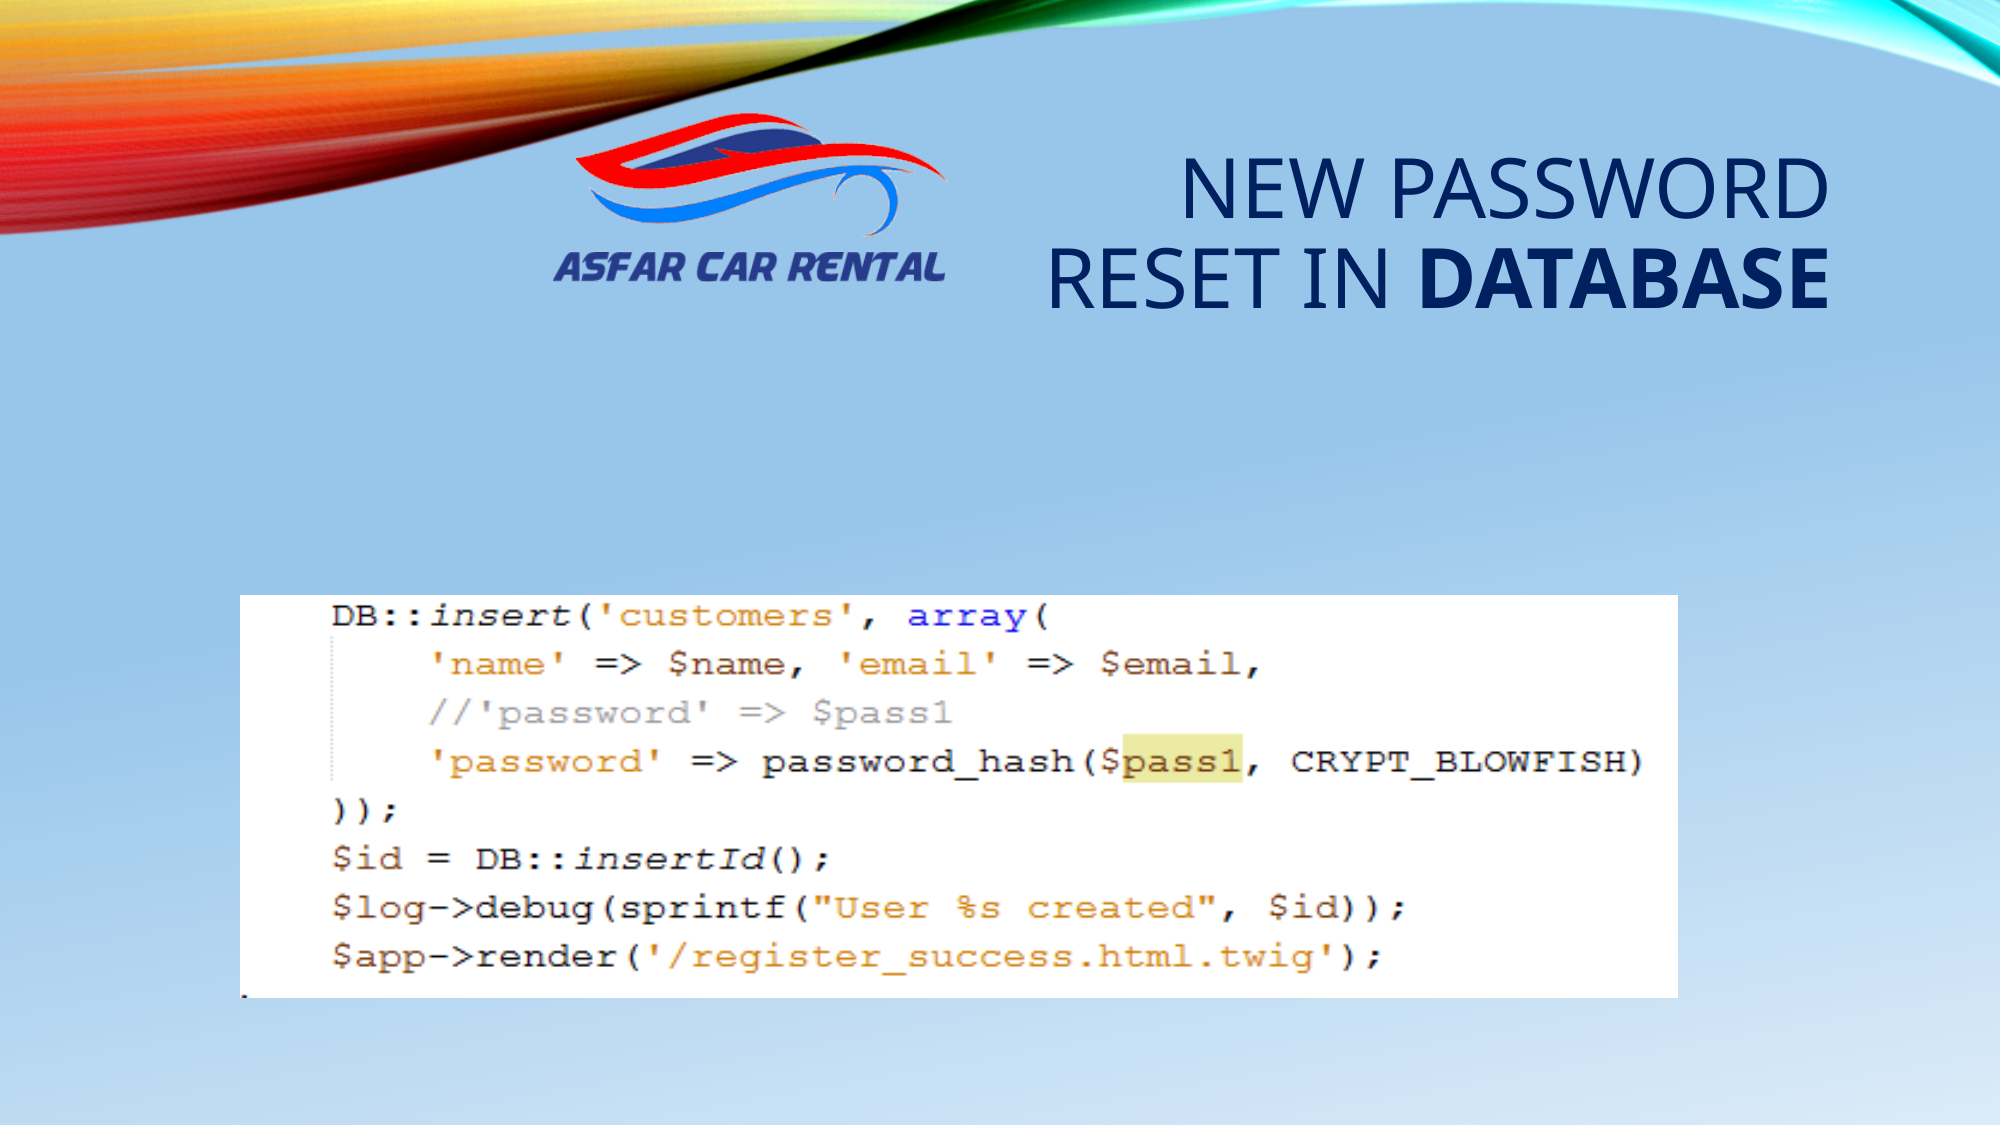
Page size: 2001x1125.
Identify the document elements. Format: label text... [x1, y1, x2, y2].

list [239, 594, 1678, 998]
picture [0, 0, 2000, 434]
title New Password reset in database [1014, 130, 1848, 343]
